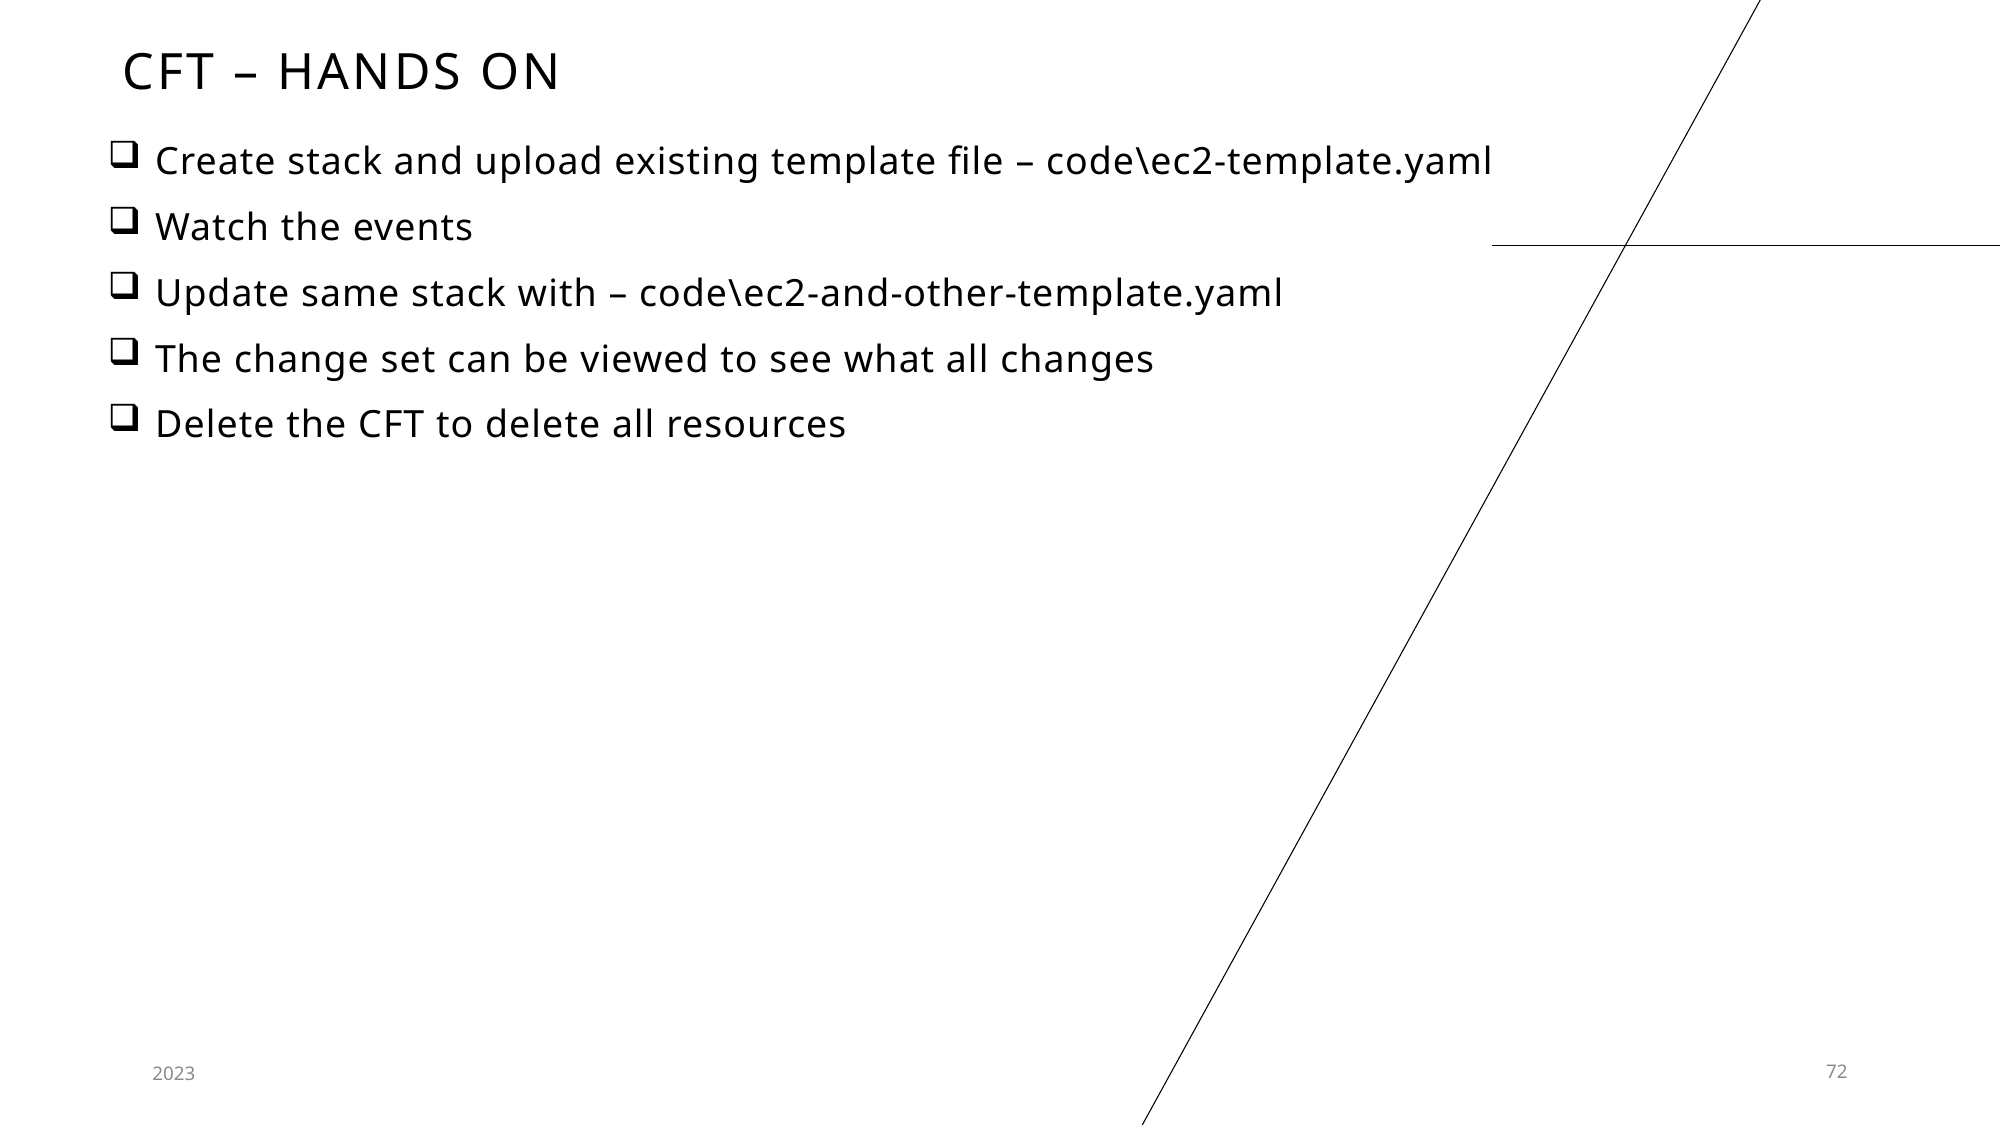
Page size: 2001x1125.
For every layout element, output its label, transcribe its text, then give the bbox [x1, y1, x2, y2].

slide_number 2023 [137, 1042, 338, 1103]
slide_number 72 [1412, 1042, 1863, 1103]
title Cft – hands on [108, 23, 1445, 108]
list Create stack and upload existing template file – code\ec2-template.yaml Watch the events Update same stack with – code\ec2-and-other-template.yaml The change set can be viewed to see what all changes Delete the CFT to delete all resources [93, 129, 1848, 743]
